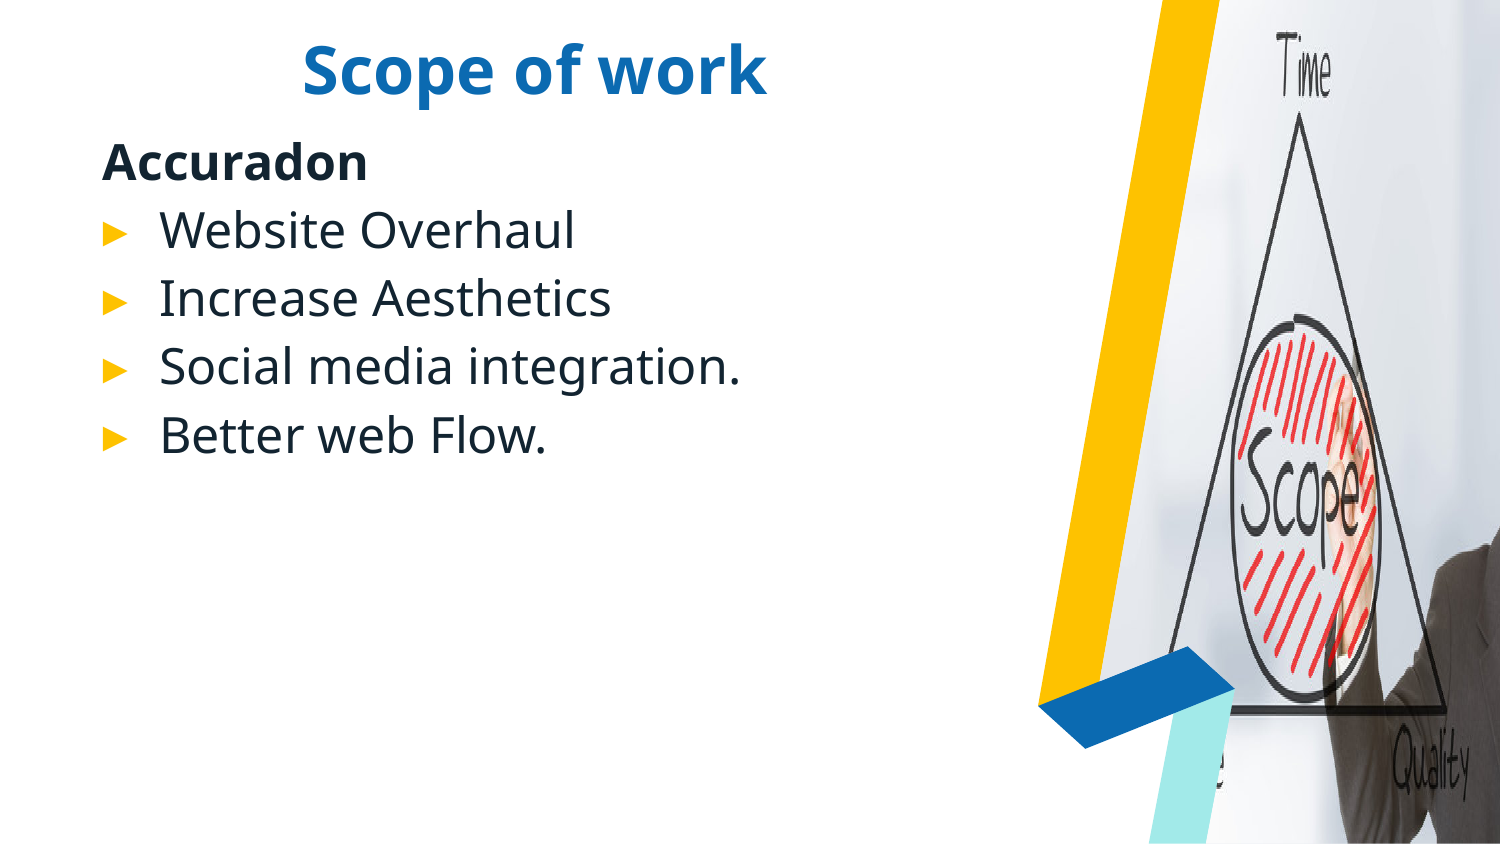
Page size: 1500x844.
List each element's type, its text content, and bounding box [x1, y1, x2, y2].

picture [1099, 0, 1500, 844]
title Scope of work [102, 42, 969, 108]
list Accuradon Website Overhaul Increase Aesthetics Social media integration. Better web Flow. [102, 120, 979, 650]
